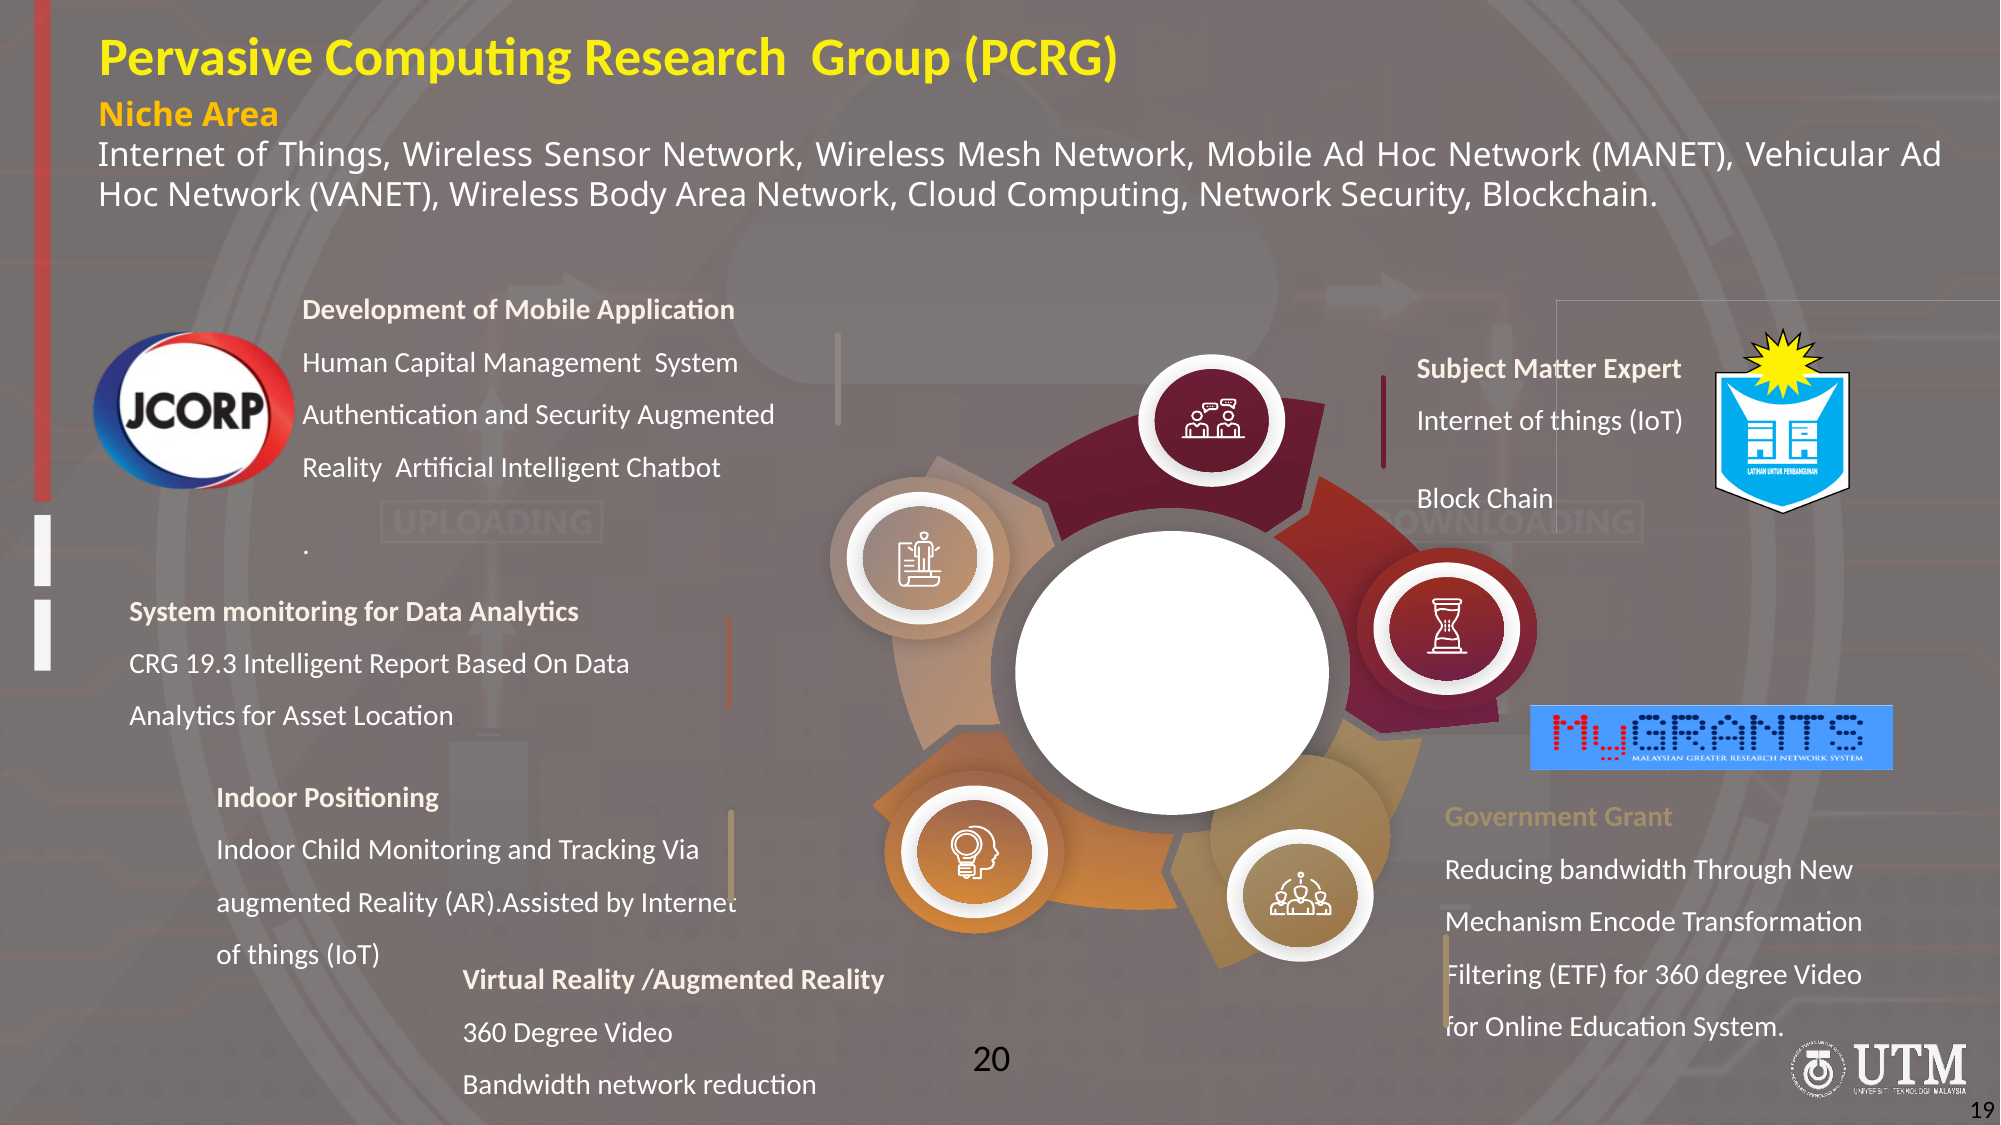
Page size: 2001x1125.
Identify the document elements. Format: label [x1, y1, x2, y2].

text_box [1270, 871, 1332, 916]
text_box [898, 531, 942, 587]
text_box [950, 825, 1000, 880]
text_box [1181, 398, 1246, 439]
picture [0, 0, 2000, 1125]
text_box [1426, 598, 1468, 654]
